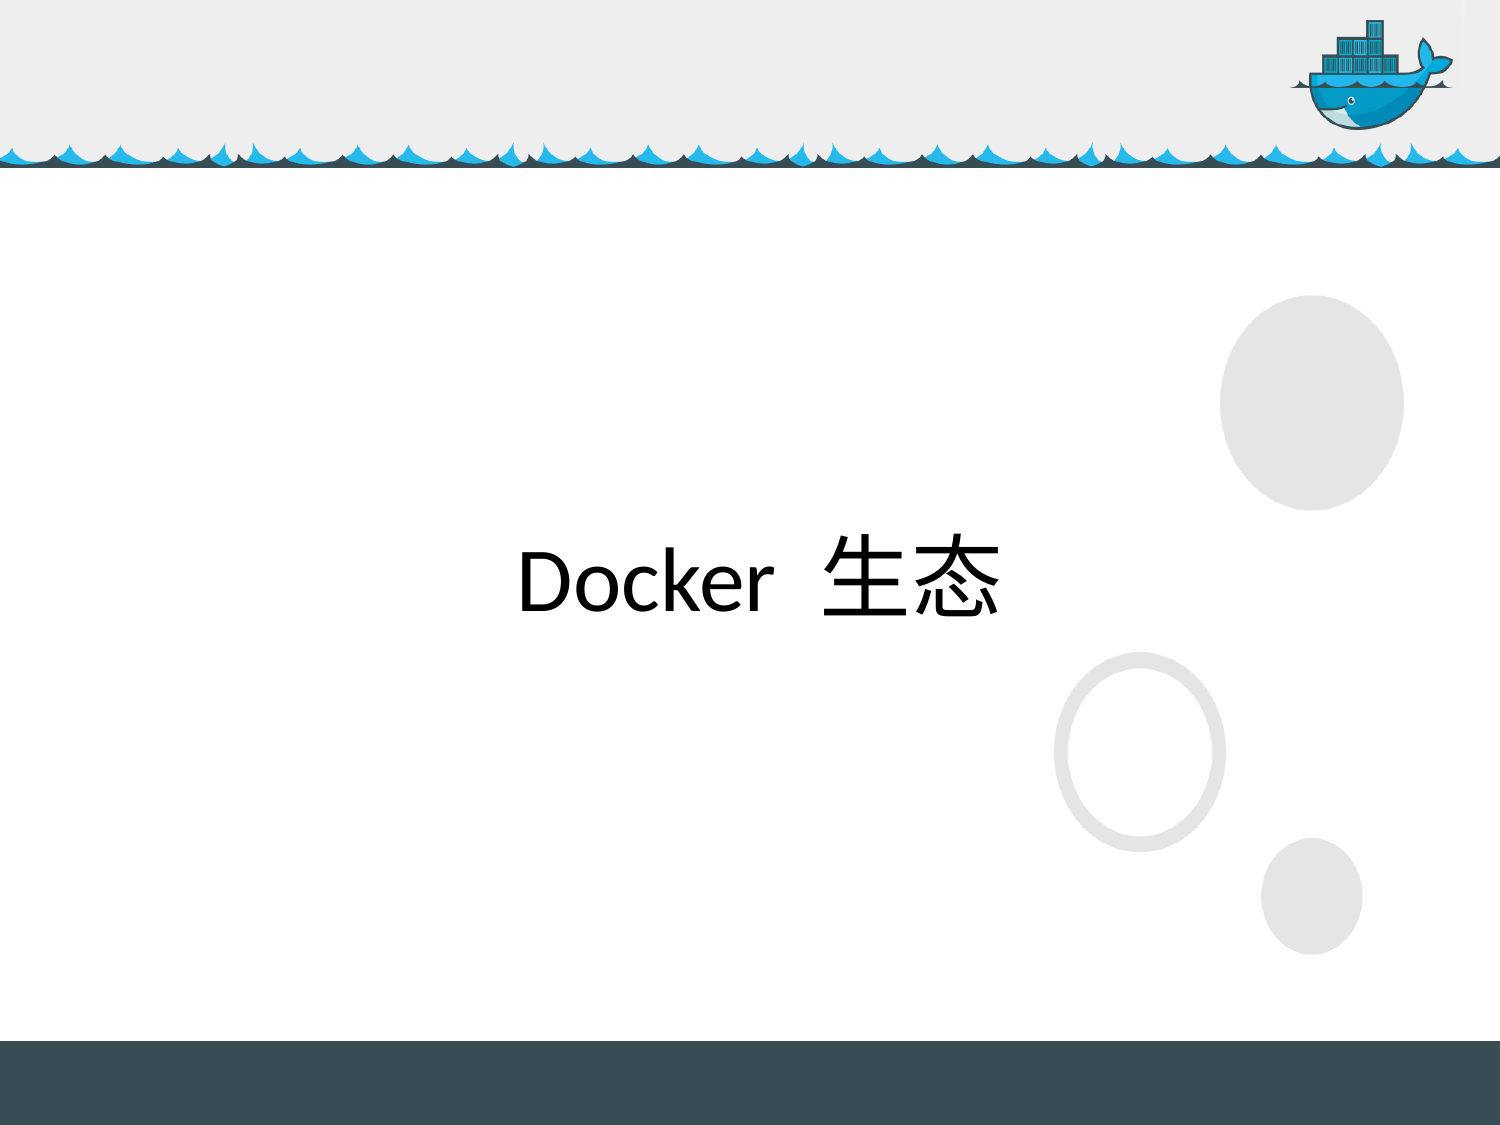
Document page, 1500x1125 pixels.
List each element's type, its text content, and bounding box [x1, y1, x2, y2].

picture [0, 0, 1500, 1125]
title Docker 生态 [84, 480, 1436, 670]
